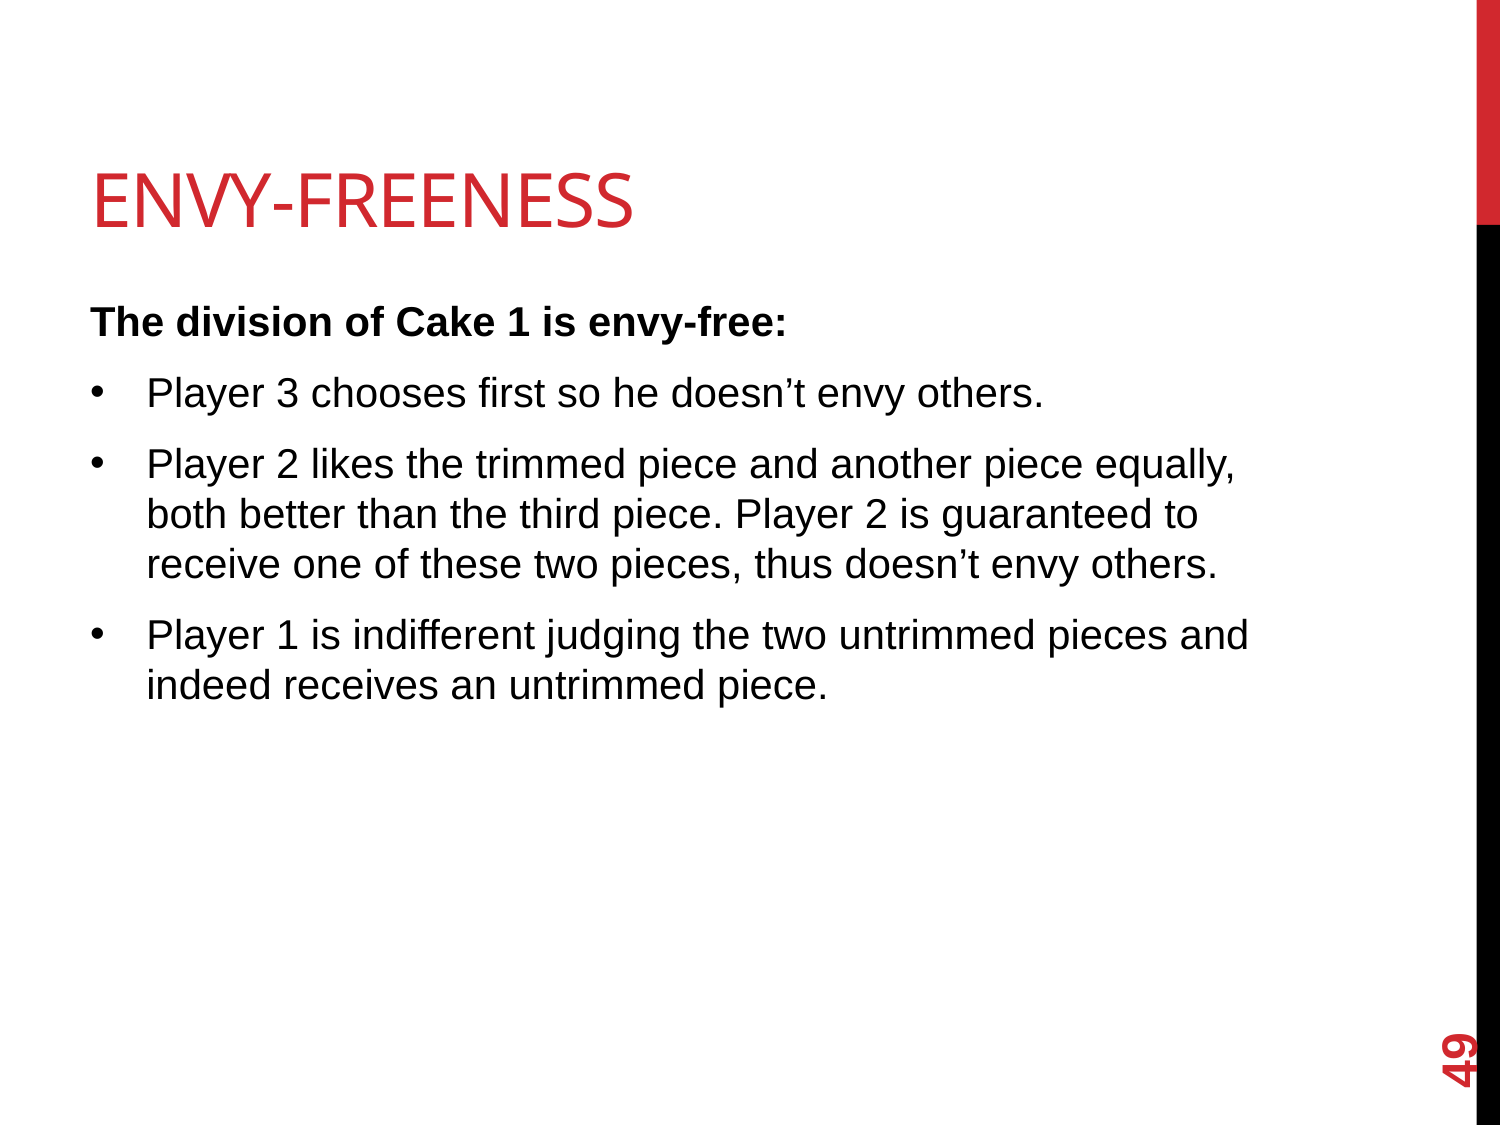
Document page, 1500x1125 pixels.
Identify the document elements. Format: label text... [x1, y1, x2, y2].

slide_number 49 [1427, 887, 1488, 1104]
list The division of Cake 1 is envy-free: Player 3 chooses first so he doesn’t envy others. Player 2 likes the trimmed piece and another piece equally, both better than the third piece. Player 2 is guaranteed to receive one of these two pieces, thus doesn’t envy others. Player 1 is indifferent judging the two untrimmed pieces and indeed receives an untrimmed piece. [75, 287, 1325, 1005]
title Envy-freeness [75, 25, 1025, 250]
